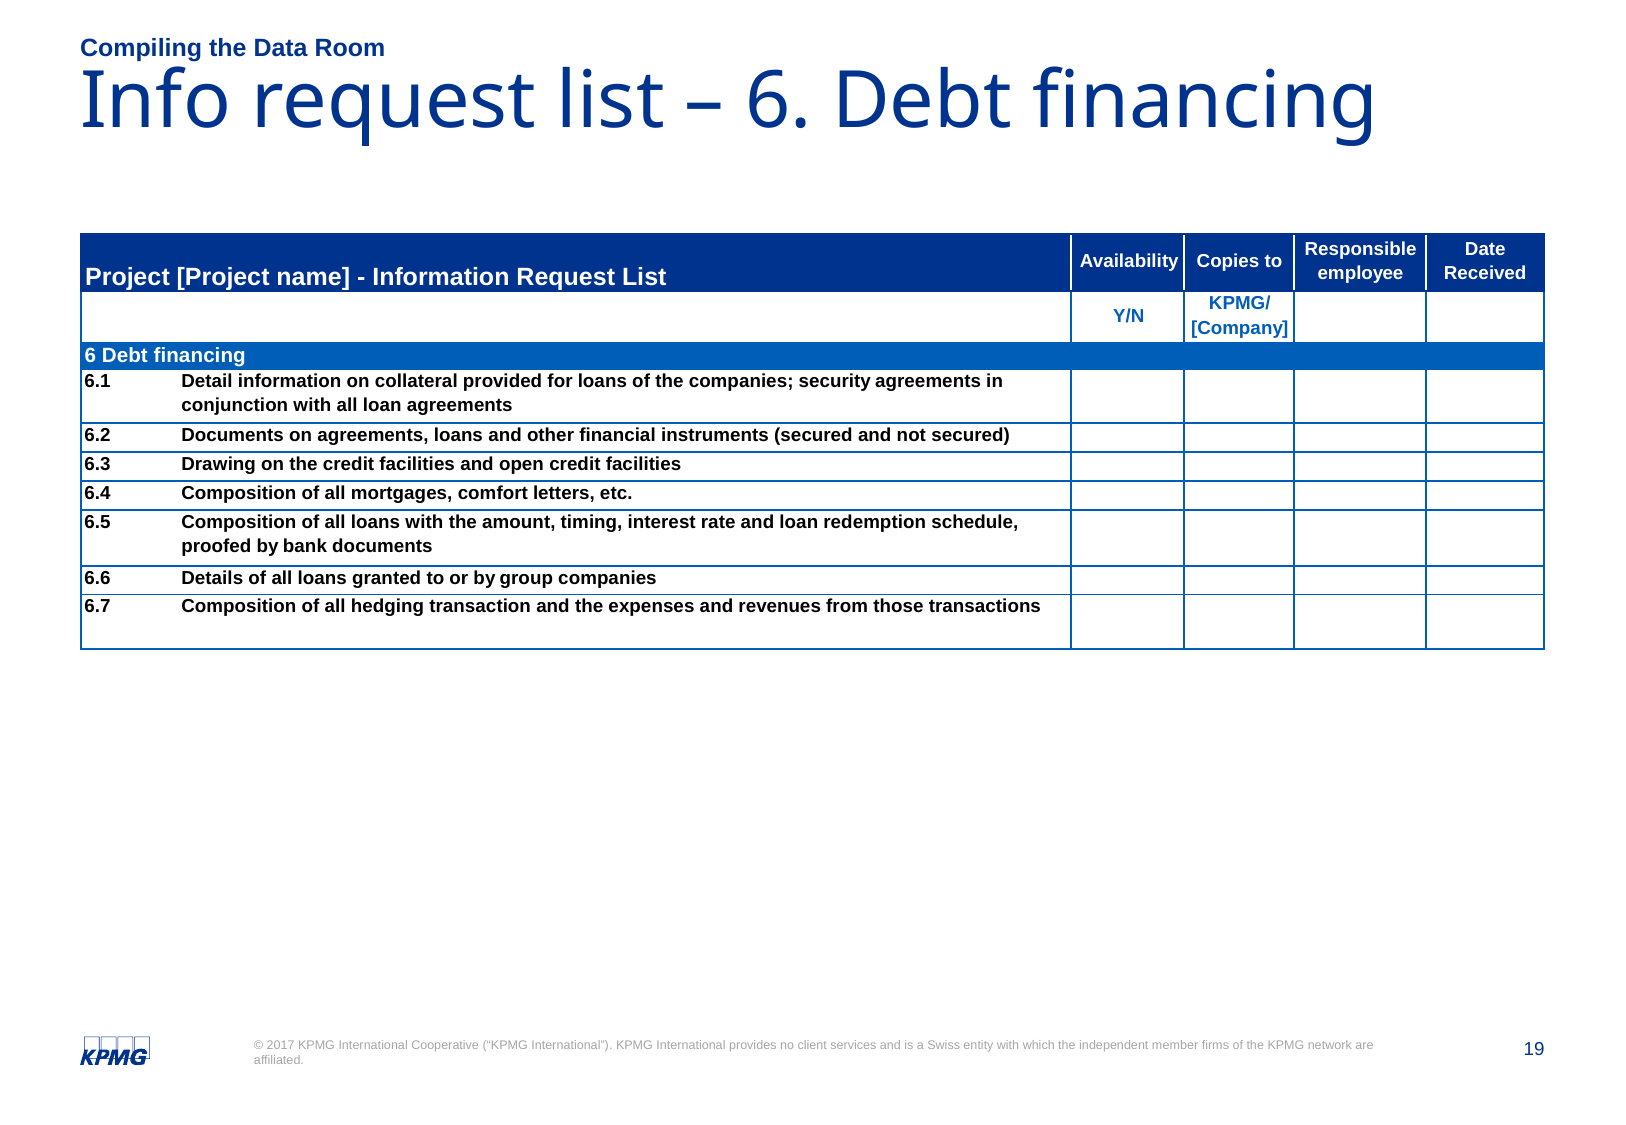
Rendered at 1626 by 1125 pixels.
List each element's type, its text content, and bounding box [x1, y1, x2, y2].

picture [79, 233, 1546, 651]
list Compiling the Data Room [80, 33, 1490, 62]
title Info request list – 6. Debt financing [80, 74, 1545, 193]
